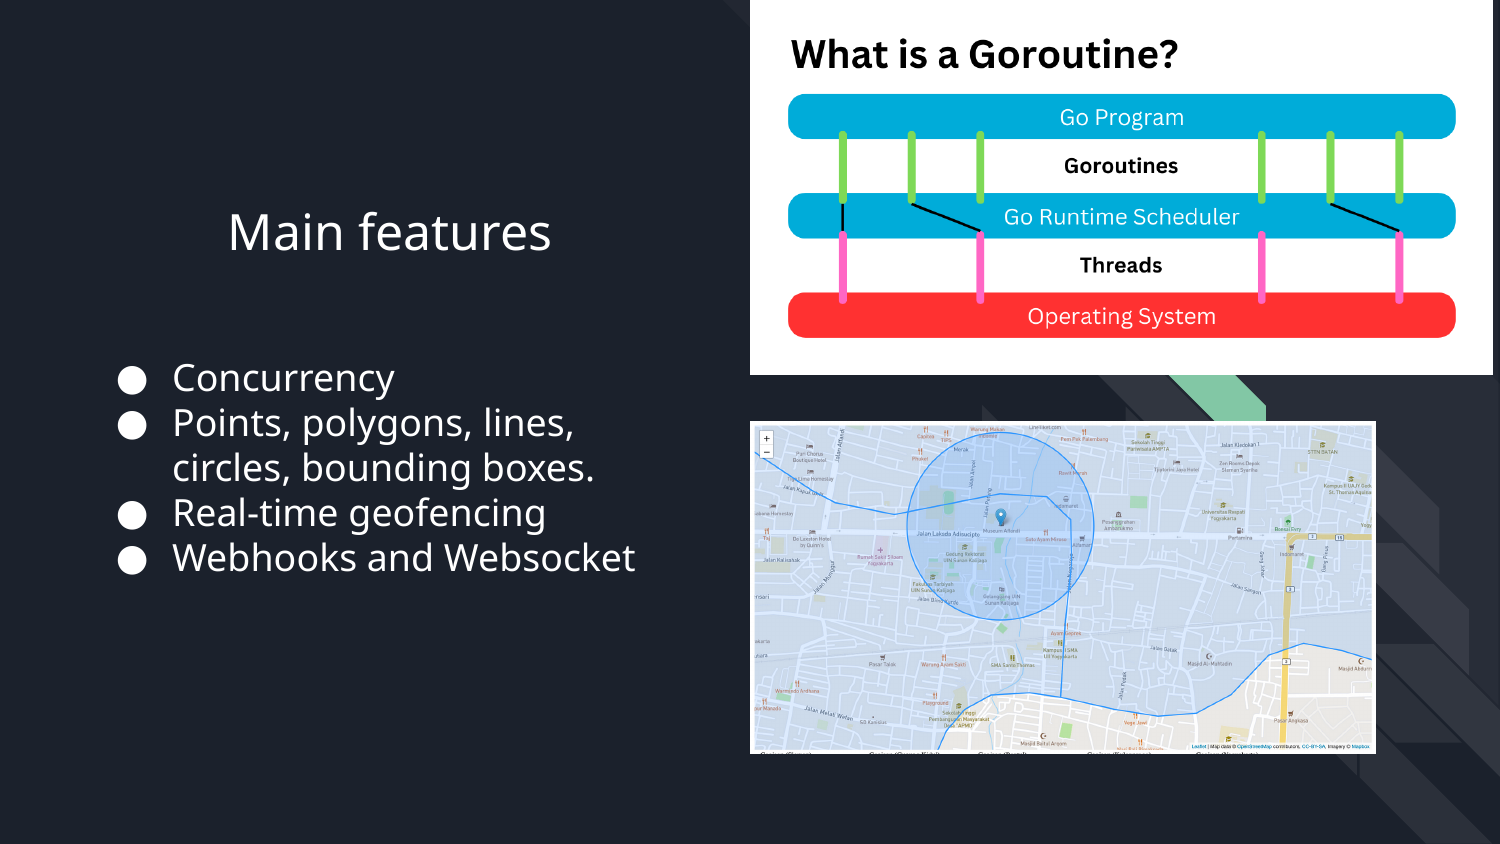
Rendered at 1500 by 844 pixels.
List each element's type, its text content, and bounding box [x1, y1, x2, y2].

text_box Main features [212, 185, 744, 266]
text_box Concurrency Points, polygons, lines, circles, bounding boxes. Real-time geofencing Webhooks and Websocket [82, 338, 708, 671]
picture [749, 421, 1376, 754]
picture [749, 0, 1493, 375]
